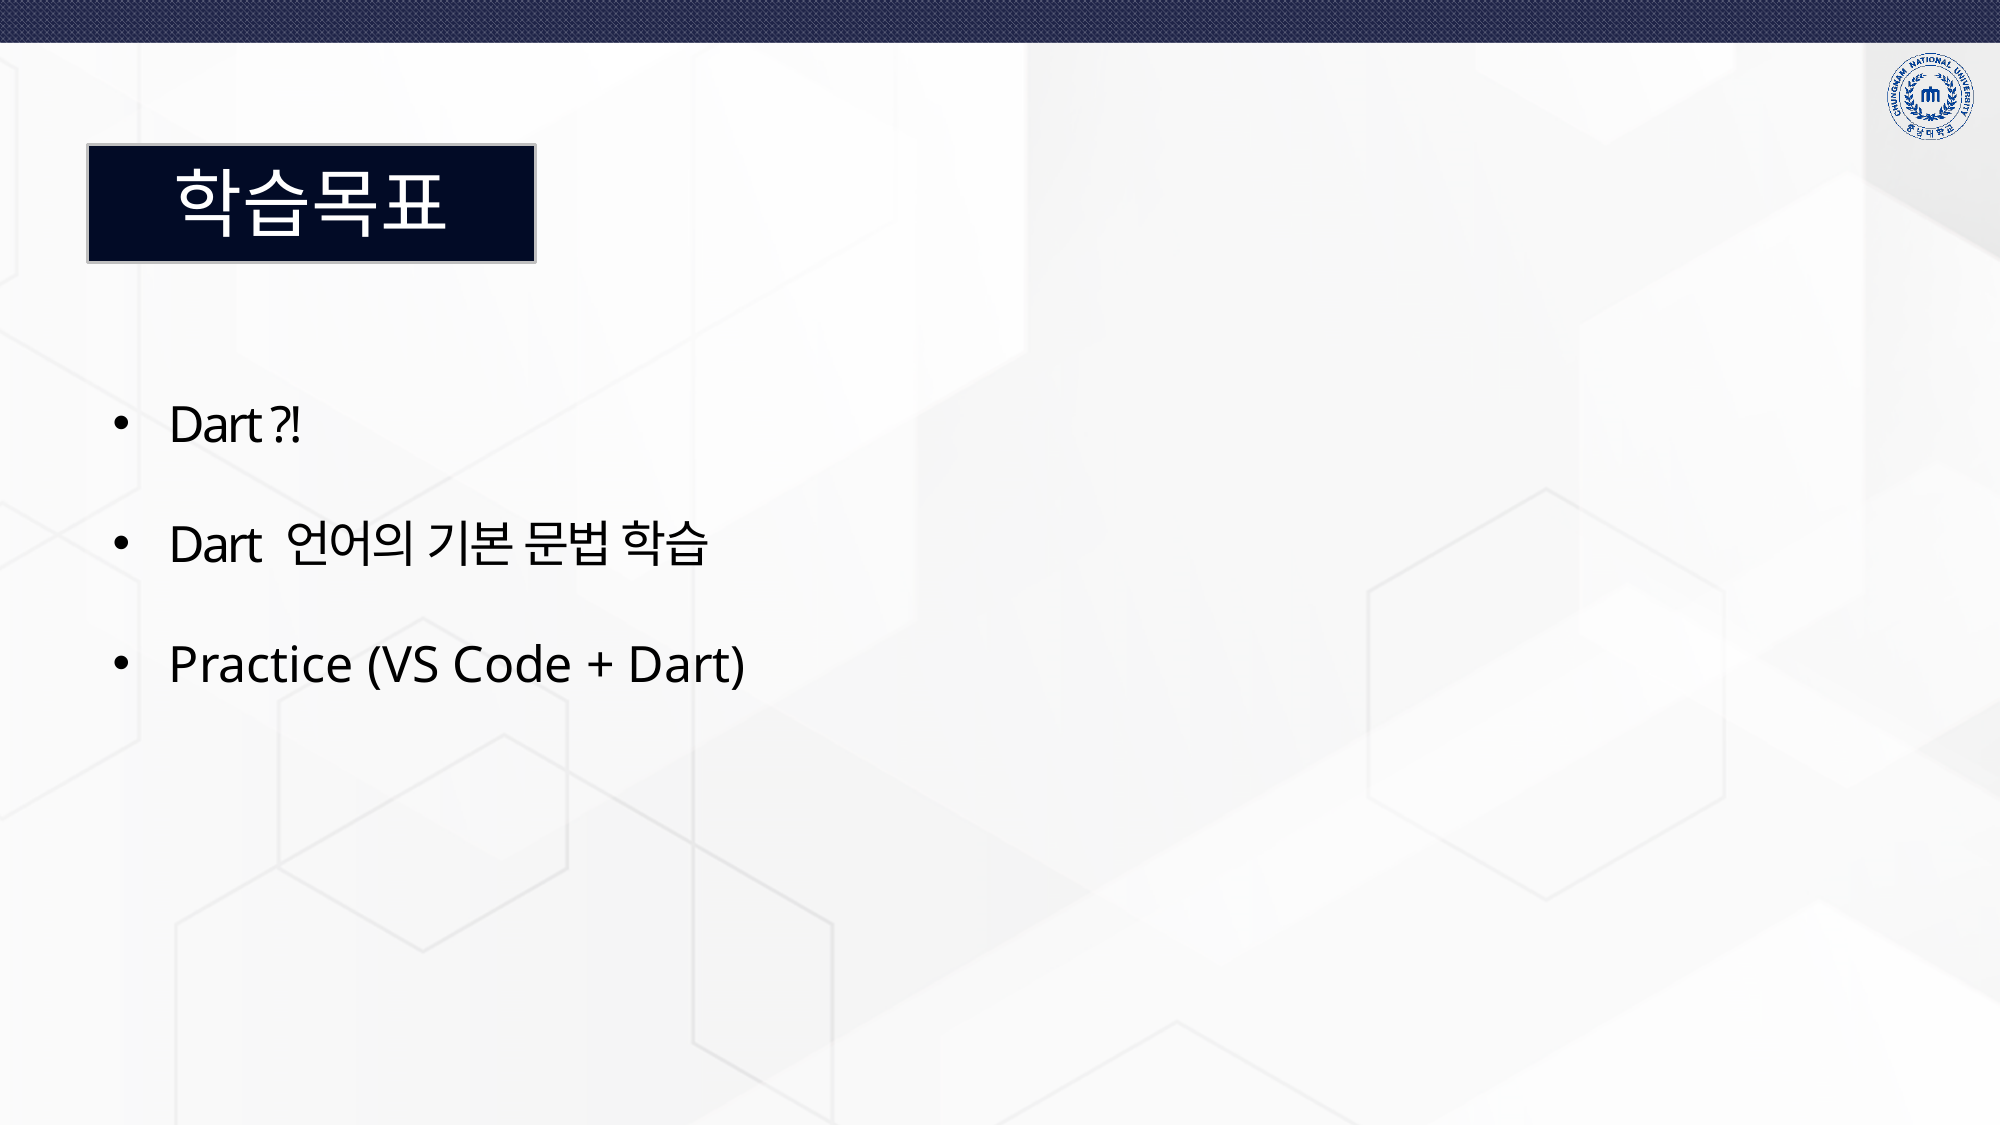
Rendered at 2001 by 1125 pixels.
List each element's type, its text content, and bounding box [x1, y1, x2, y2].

text_box Dart ?! Dart 언어의 기본 문법 학습 Practice (VS Code + Dart) [97, 324, 1099, 700]
picture [0, 0, 2000, 1125]
title 학습목표 [86, 143, 537, 264]
